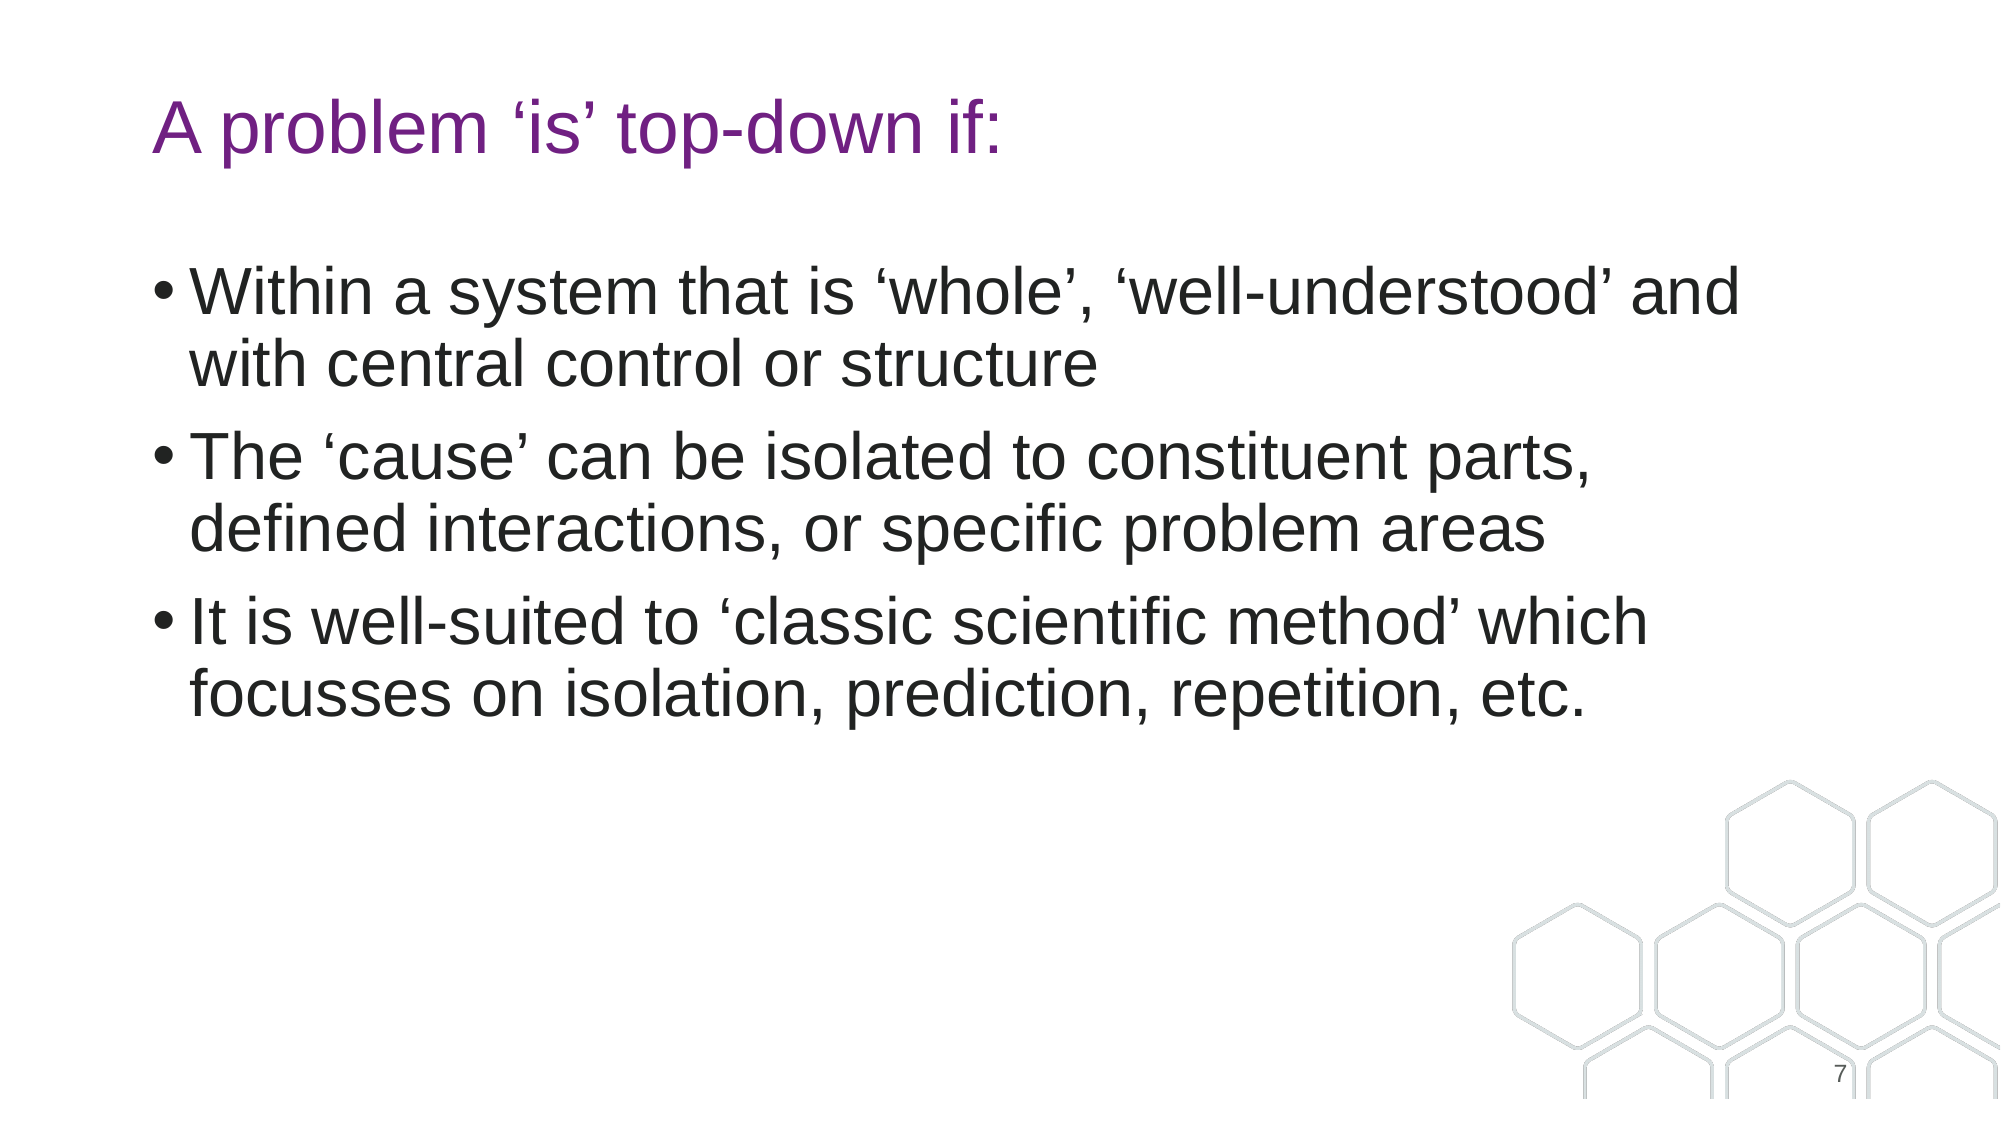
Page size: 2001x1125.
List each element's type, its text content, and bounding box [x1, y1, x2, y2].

title A problem ‘is’ top-down if: [137, 84, 1775, 175]
picture [1412, 508, 2001, 1099]
slide_number 7 [1412, 1042, 1863, 1103]
list Within a system that is ‘whole’, ‘well-understood’ and with central control or structure The ‘cause’ can be isolated to constituent parts, defined interactions, or specific problem areas It is well-suited to ‘classic scientific method’ which focusses on isolation, prediction, repetition, etc. [137, 249, 1775, 779]
